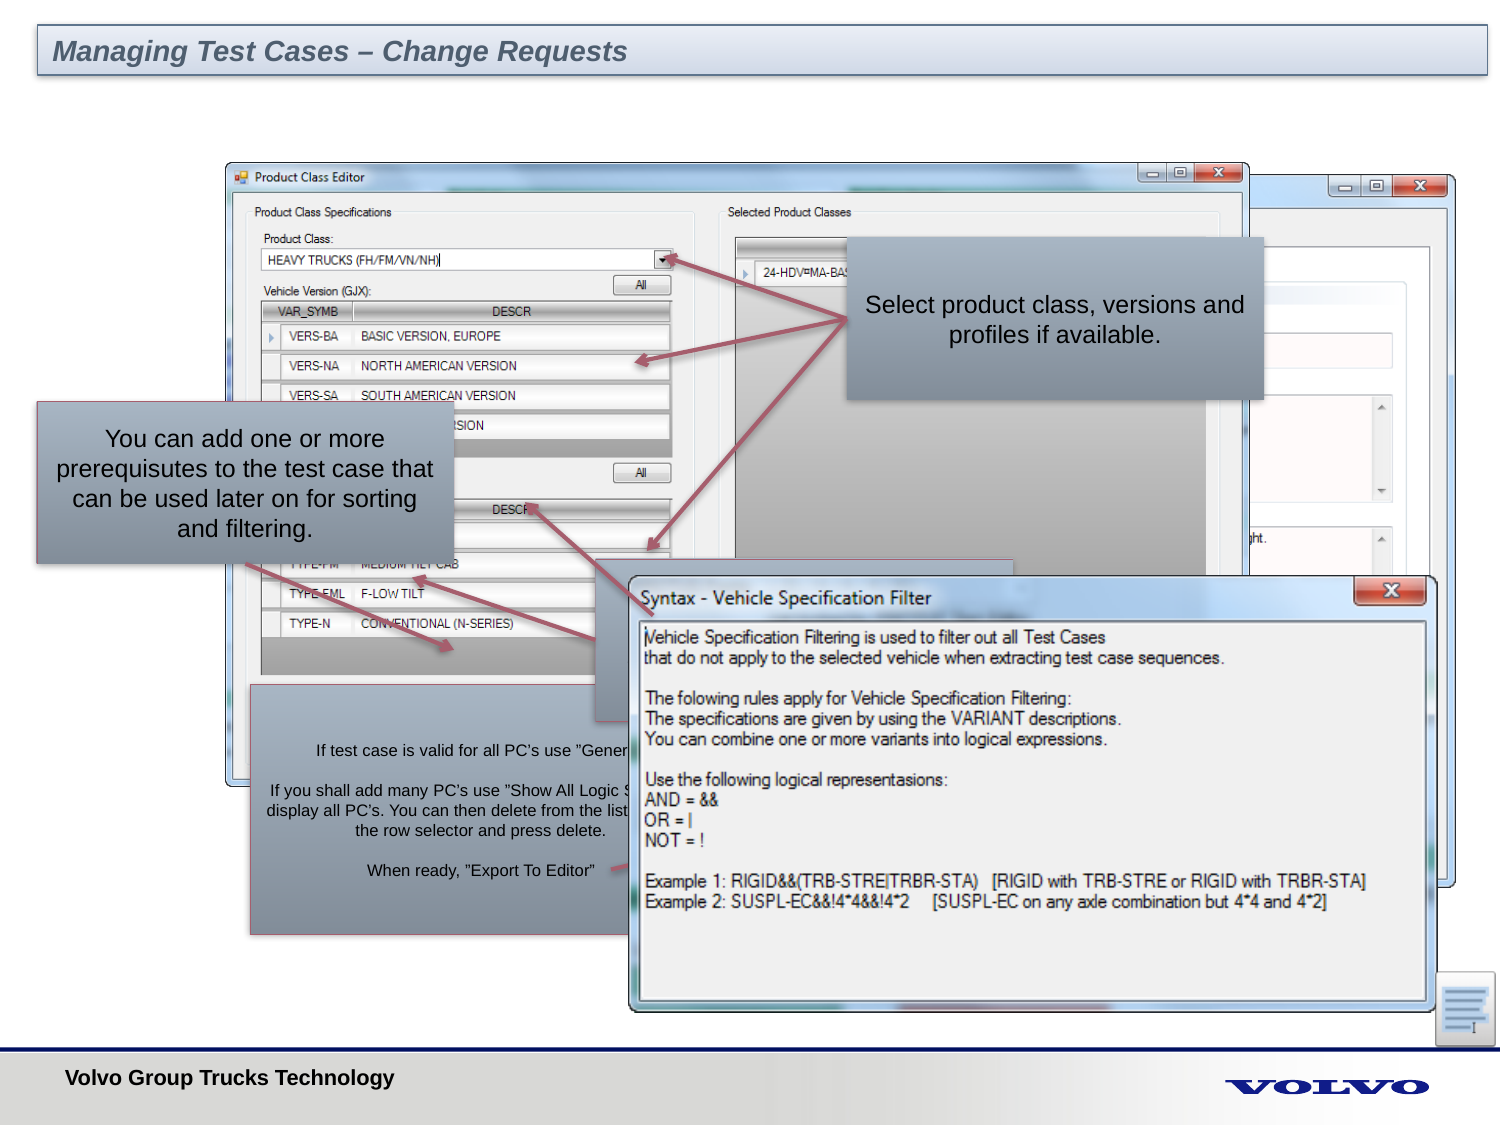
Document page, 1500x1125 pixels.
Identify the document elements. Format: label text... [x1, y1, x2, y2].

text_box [633, 237, 1265, 500]
picture [0, 1053, 1436, 1125]
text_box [36, 400, 455, 651]
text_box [524, 501, 1438, 1013]
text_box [411, 558, 519, 722]
picture [224, 162, 1456, 888]
picture [1424, 969, 1500, 1051]
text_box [249, 684, 519, 935]
text_box Managing Test Cases – Change Requests [37, 24, 1488, 76]
picture [224, 651, 411, 787]
